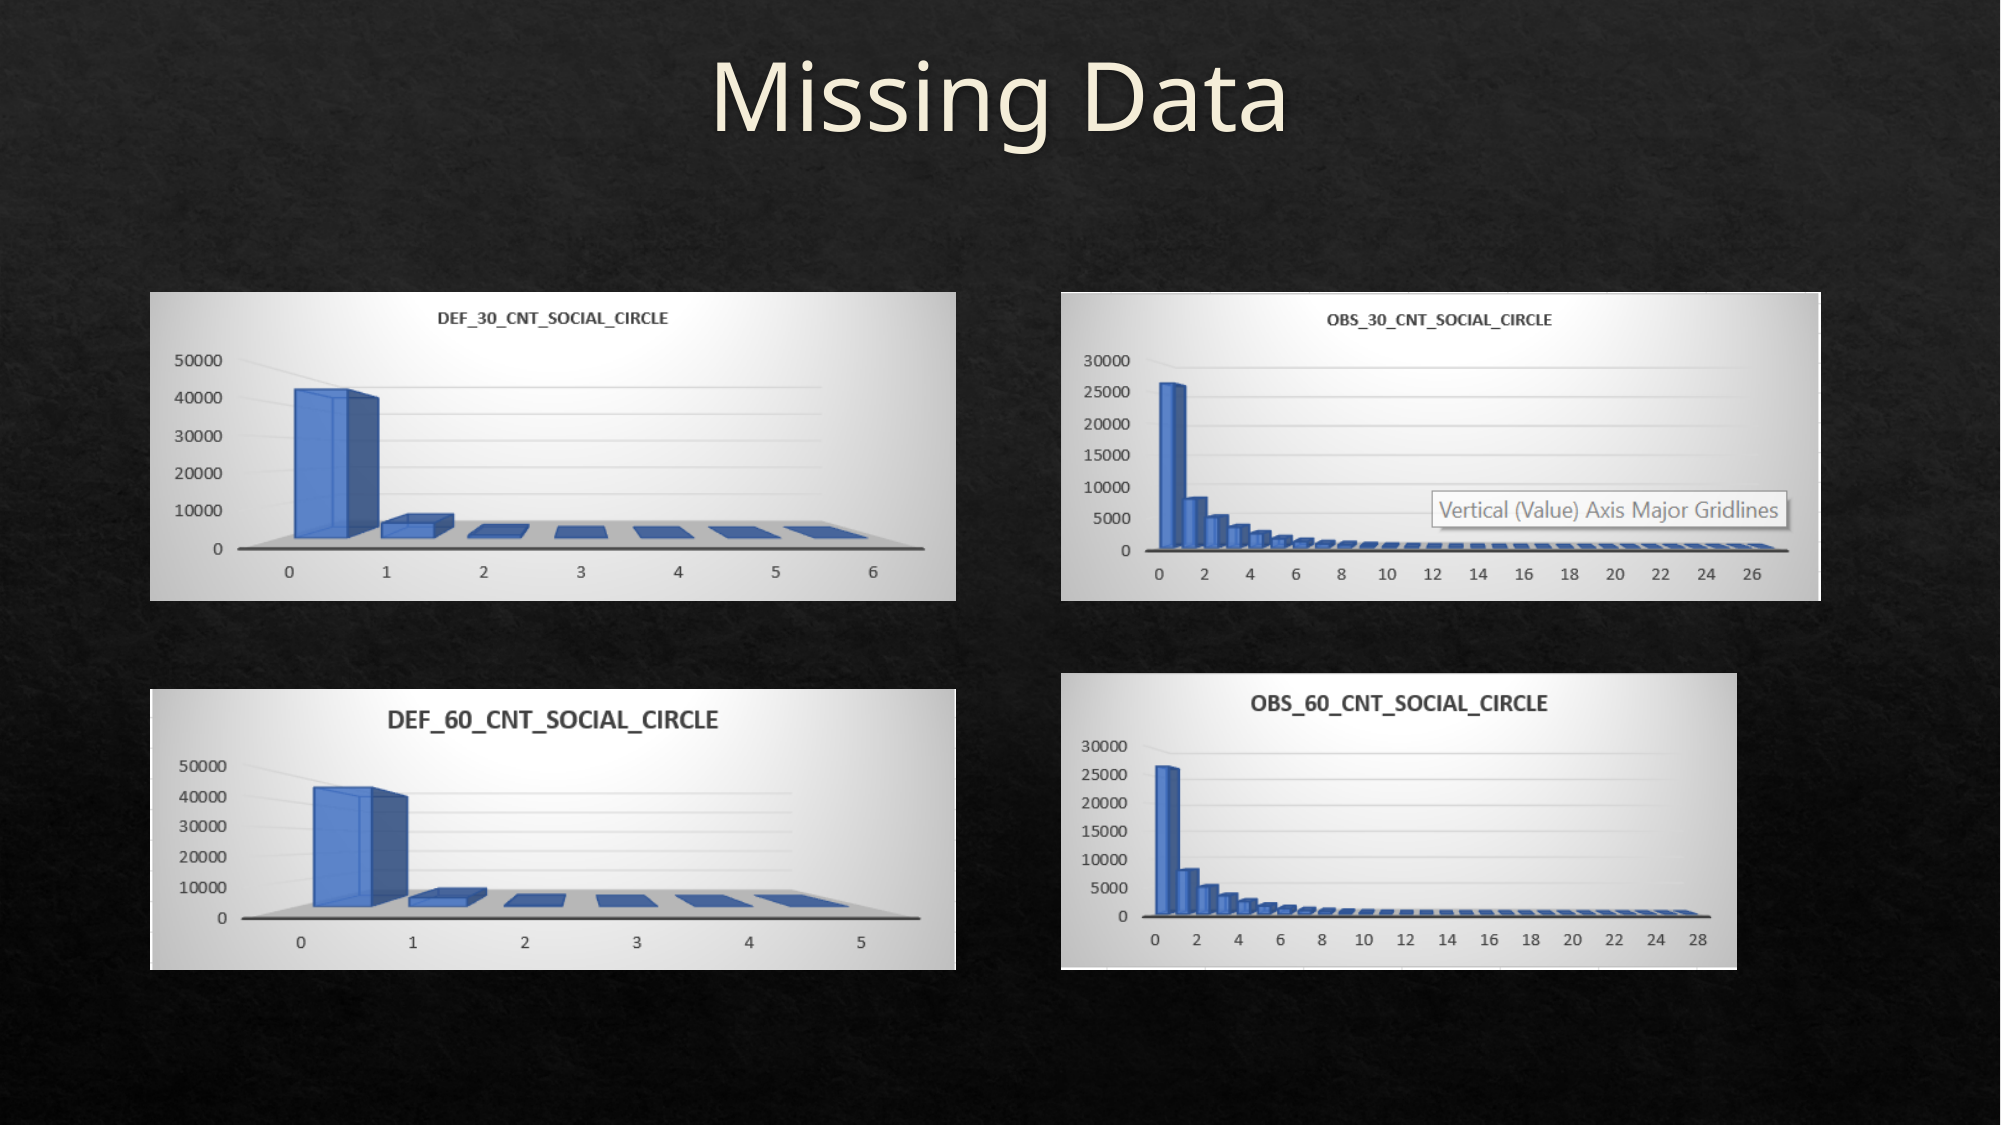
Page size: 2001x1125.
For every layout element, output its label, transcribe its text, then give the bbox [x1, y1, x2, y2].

title Missing Data [150, 0, 1850, 204]
picture [1060, 292, 1821, 602]
picture [1060, 673, 1738, 970]
picture [150, 688, 956, 970]
picture [150, 291, 956, 602]
